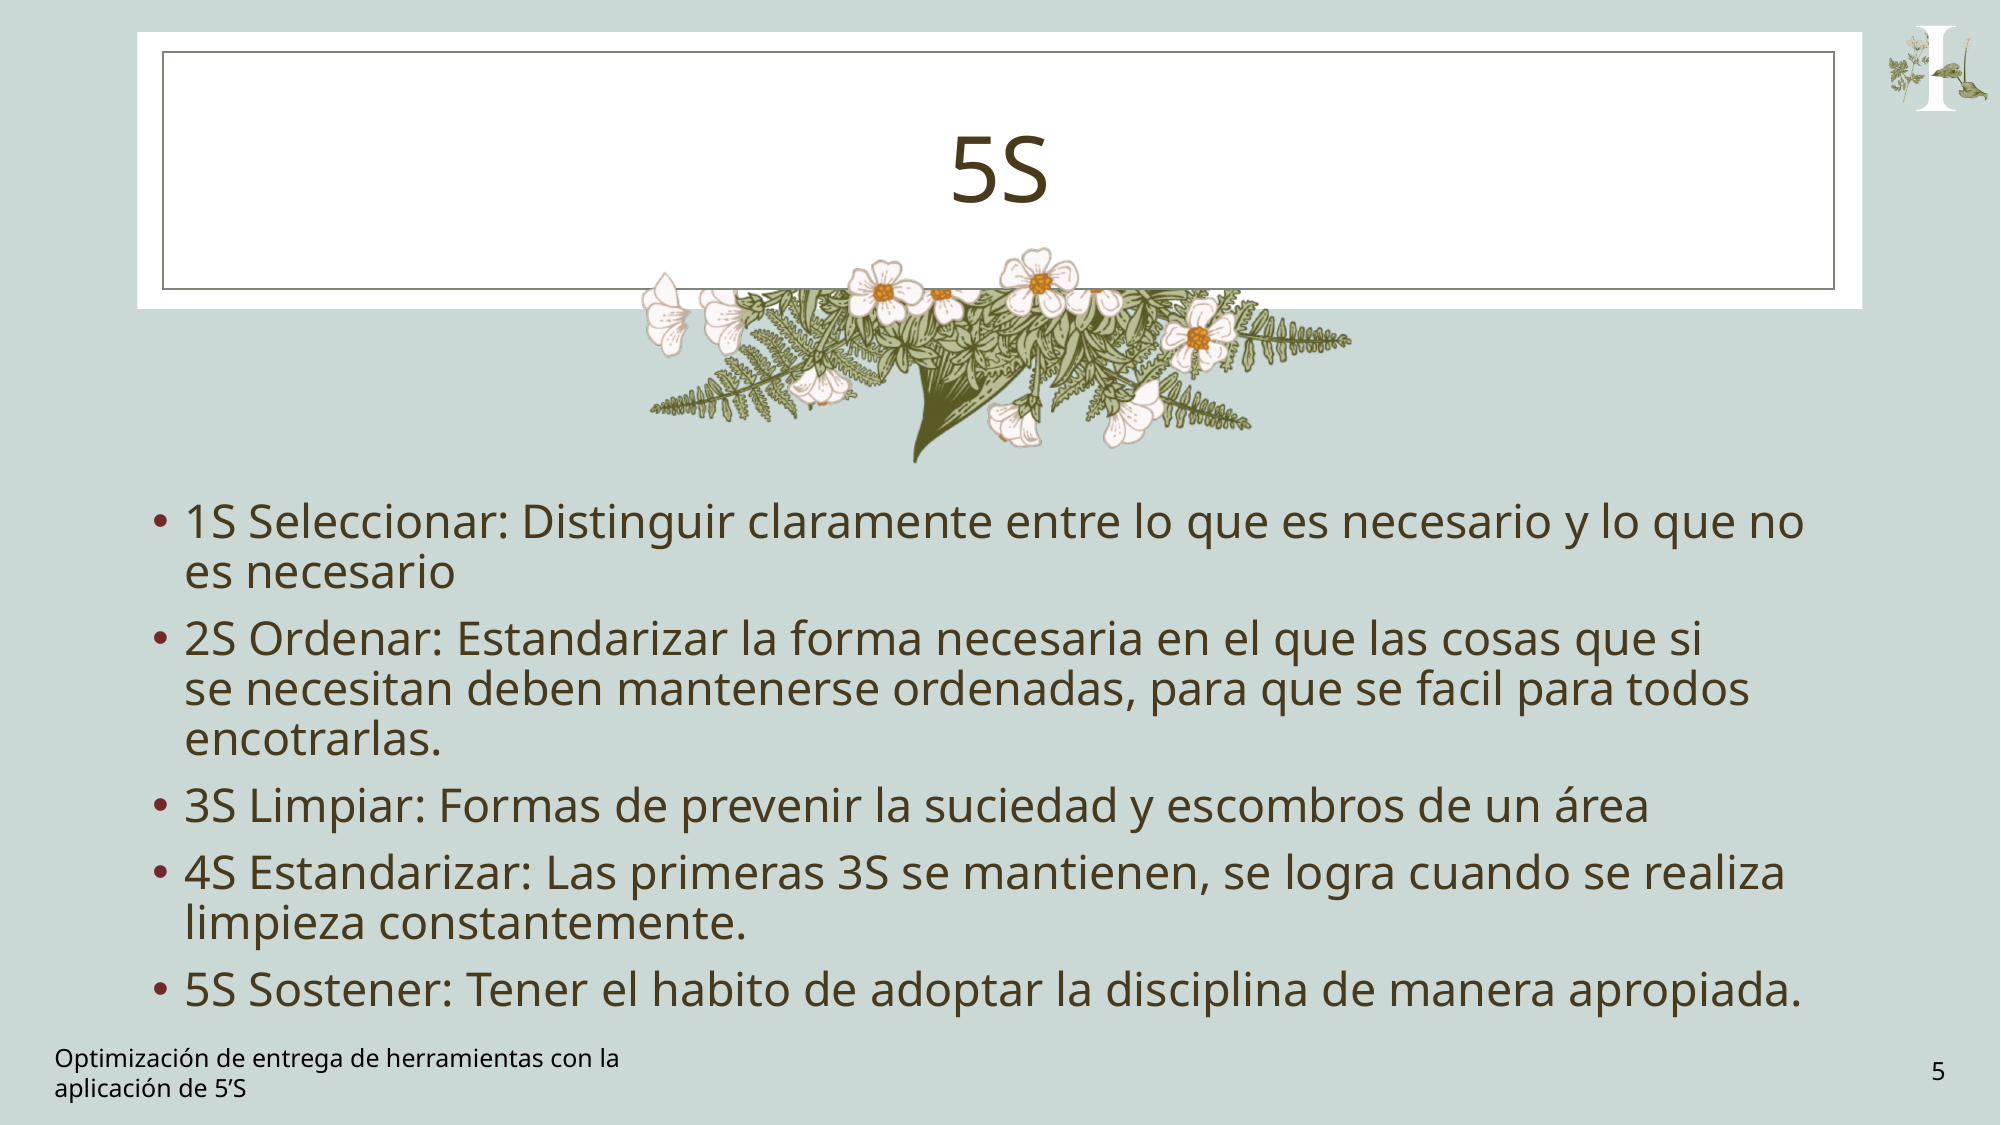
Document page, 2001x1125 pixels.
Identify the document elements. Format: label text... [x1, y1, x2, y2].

picture [1886, 22, 1989, 115]
slide_number 5 [1510, 1042, 1961, 1103]
picture [635, 266, 1361, 478]
text_box Optimización de entrega de herramientas con la aplicación de 5’S [39, 1042, 715, 1103]
title 5S [137, 79, 1863, 266]
list 1S Seleccionar: Distinguir claramente entre lo que es necesario y lo que no es necesario 2S Ordenar: Estandarizar la forma necesaria en el que las cosas que si se necesitan deben mantenerse ordenadas, para que se facil para todos encotrarlas. 3S Limpiar: Formas de prevenir la suciedad y escombros de un área 4S Estandarizar: Las primeras 3S se mantienen, se logra cuando se realiza limpieza constantemente. 5S Sostener: Tener el habito de adoptar la disciplina de manera apropiada. [137, 490, 1863, 1061]
